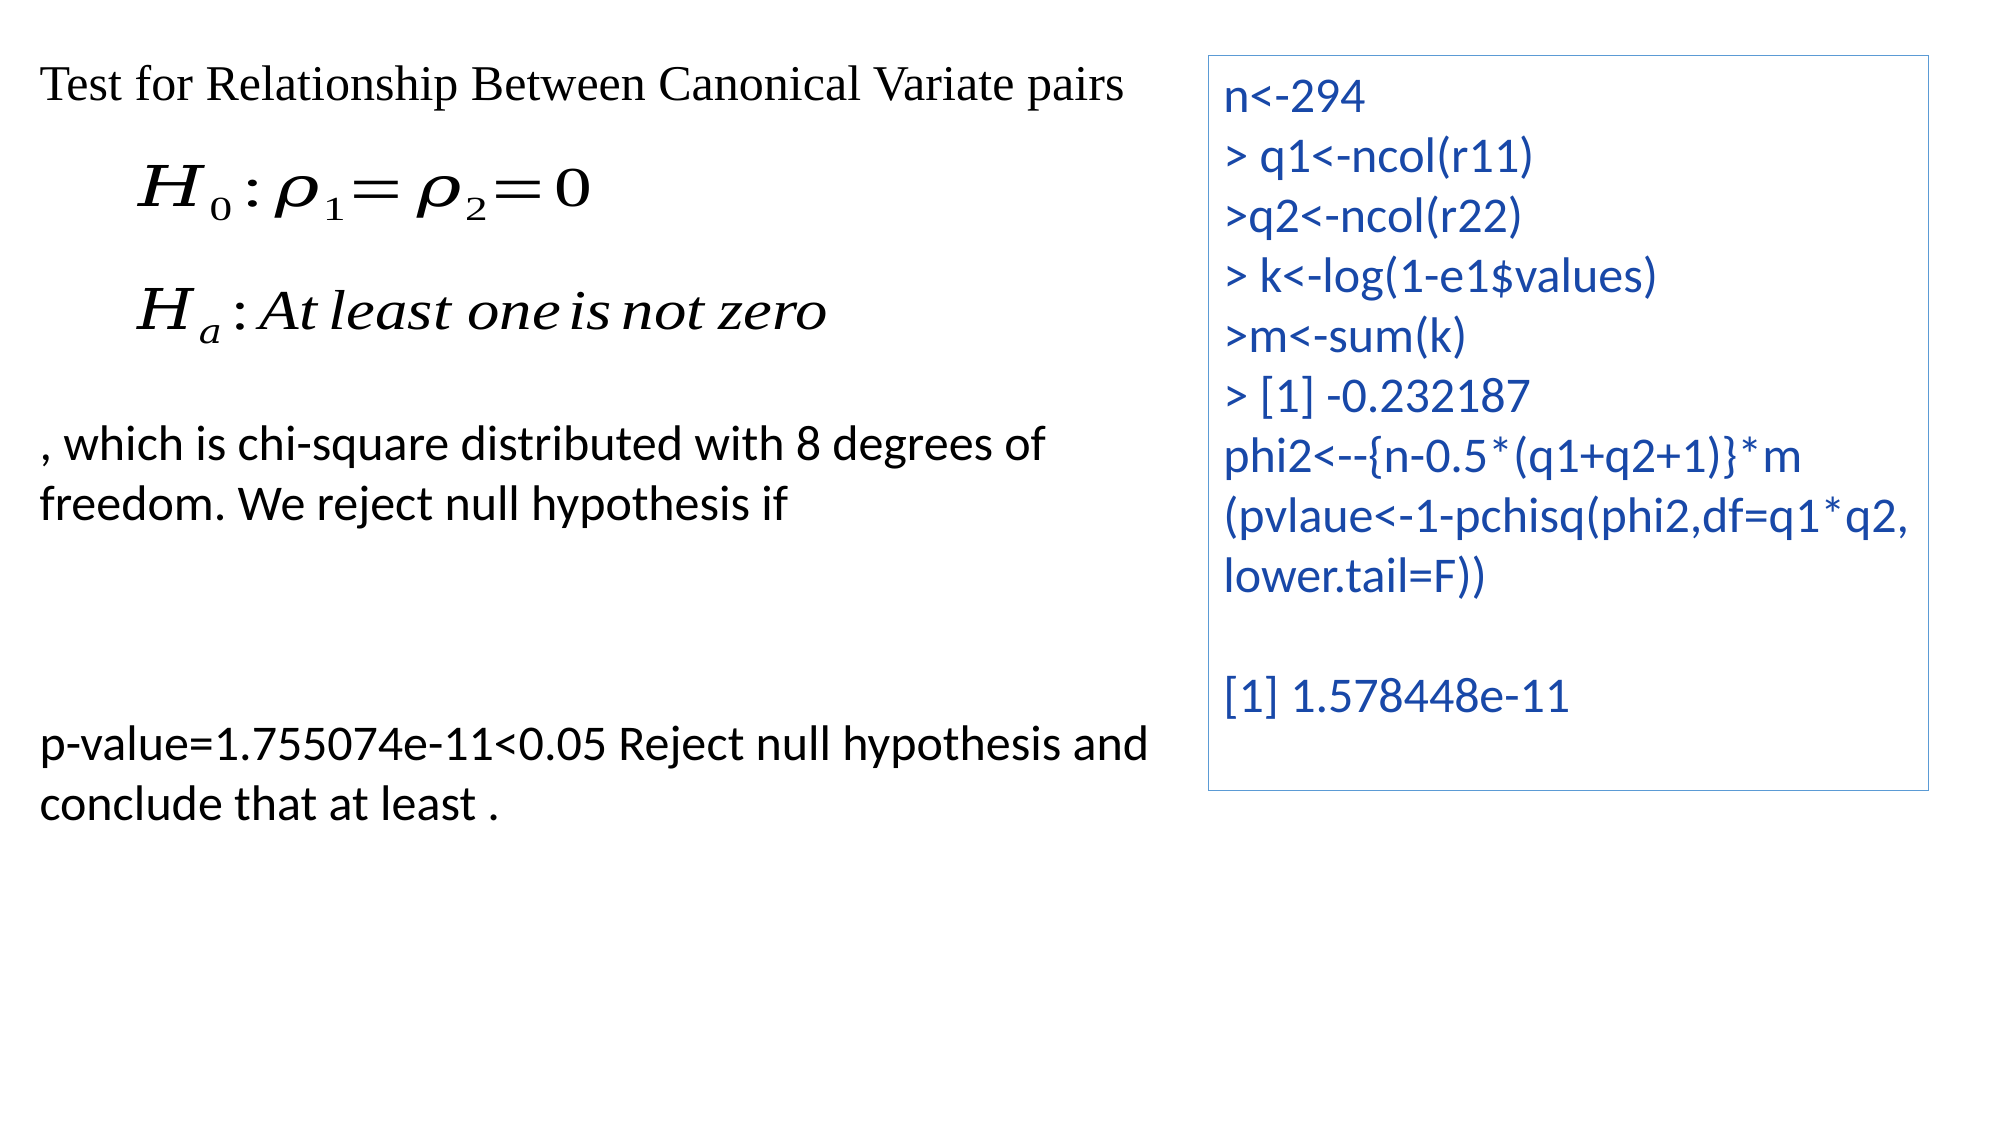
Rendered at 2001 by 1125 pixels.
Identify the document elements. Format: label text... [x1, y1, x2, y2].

text_box Test for Relationship Between Canonical Variate pairs [24, 43, 1615, 118]
text_box n<-294 > q1<-ncol(r11) >q2<-ncol(r22) > k<-log(1-e1$values) >m<-sum(k) > [1] -0.232187 phi2<--{n-0.5*(q1+q2+1)}*m (pvlaue<-1-pchisq(phi2,df=q1*q2, lower.tail=F)) [1] 1.578448e-11 [1208, 55, 1929, 791]
